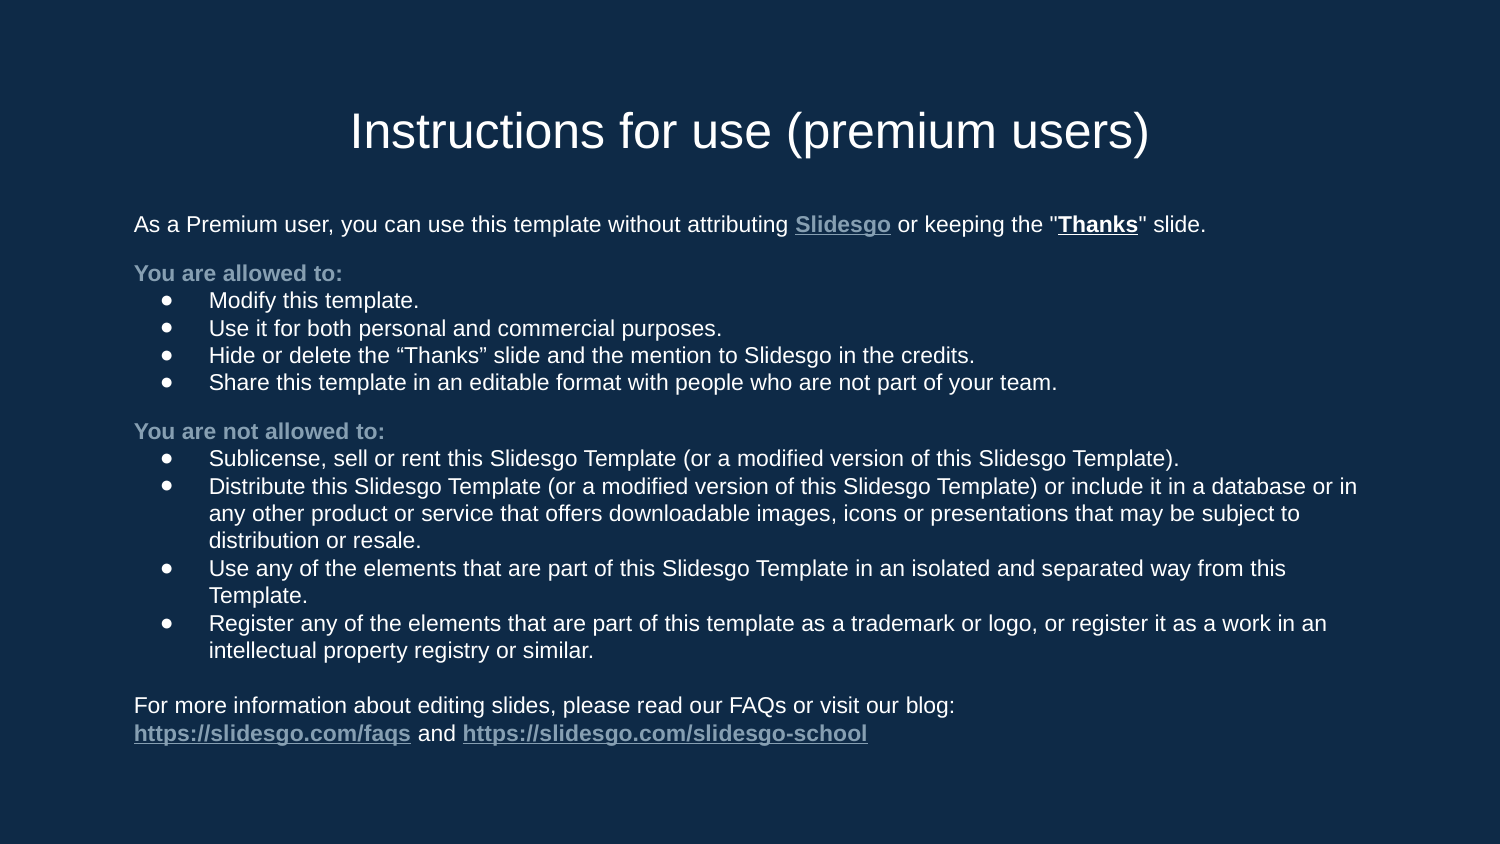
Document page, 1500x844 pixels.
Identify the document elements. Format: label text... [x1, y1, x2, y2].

text_box As a Premium user, you can use this template without attributing Slidesgo or keeping the "Thanks" slide. You are allowed to: Modify this template. Use it for both personal and commercial purposes. Hide or delete the “Thanks” slide and the mention to Slidesgo in the credits. Share this template in an editable format with people who are not part of your team. You are not allowed to: Sublicense, sell or rent this Slidesgo Template (or a modified version of this Slidesgo Template). Distribute this Slidesgo Template (or a modified version of this Slidesgo Template) or include it in a database or in any other product or service that offers downloadable images, icons or presentations that may be subject to distribution or resale. Use any of the elements that are part of this Slidesgo Template in an isolated and separated way from this Template. Register any of the elements that are part of this template as a trademark or logo, or register it as a work in an intellectual property registry or similar. For more information about editing slides, please read our FAQs or visit our blog: https://slidesgo.com/faqs and https://slidesgo.com/slidesgo-school [118, 194, 1382, 760]
title Instructions for use (premium users) [118, 83, 1382, 163]
